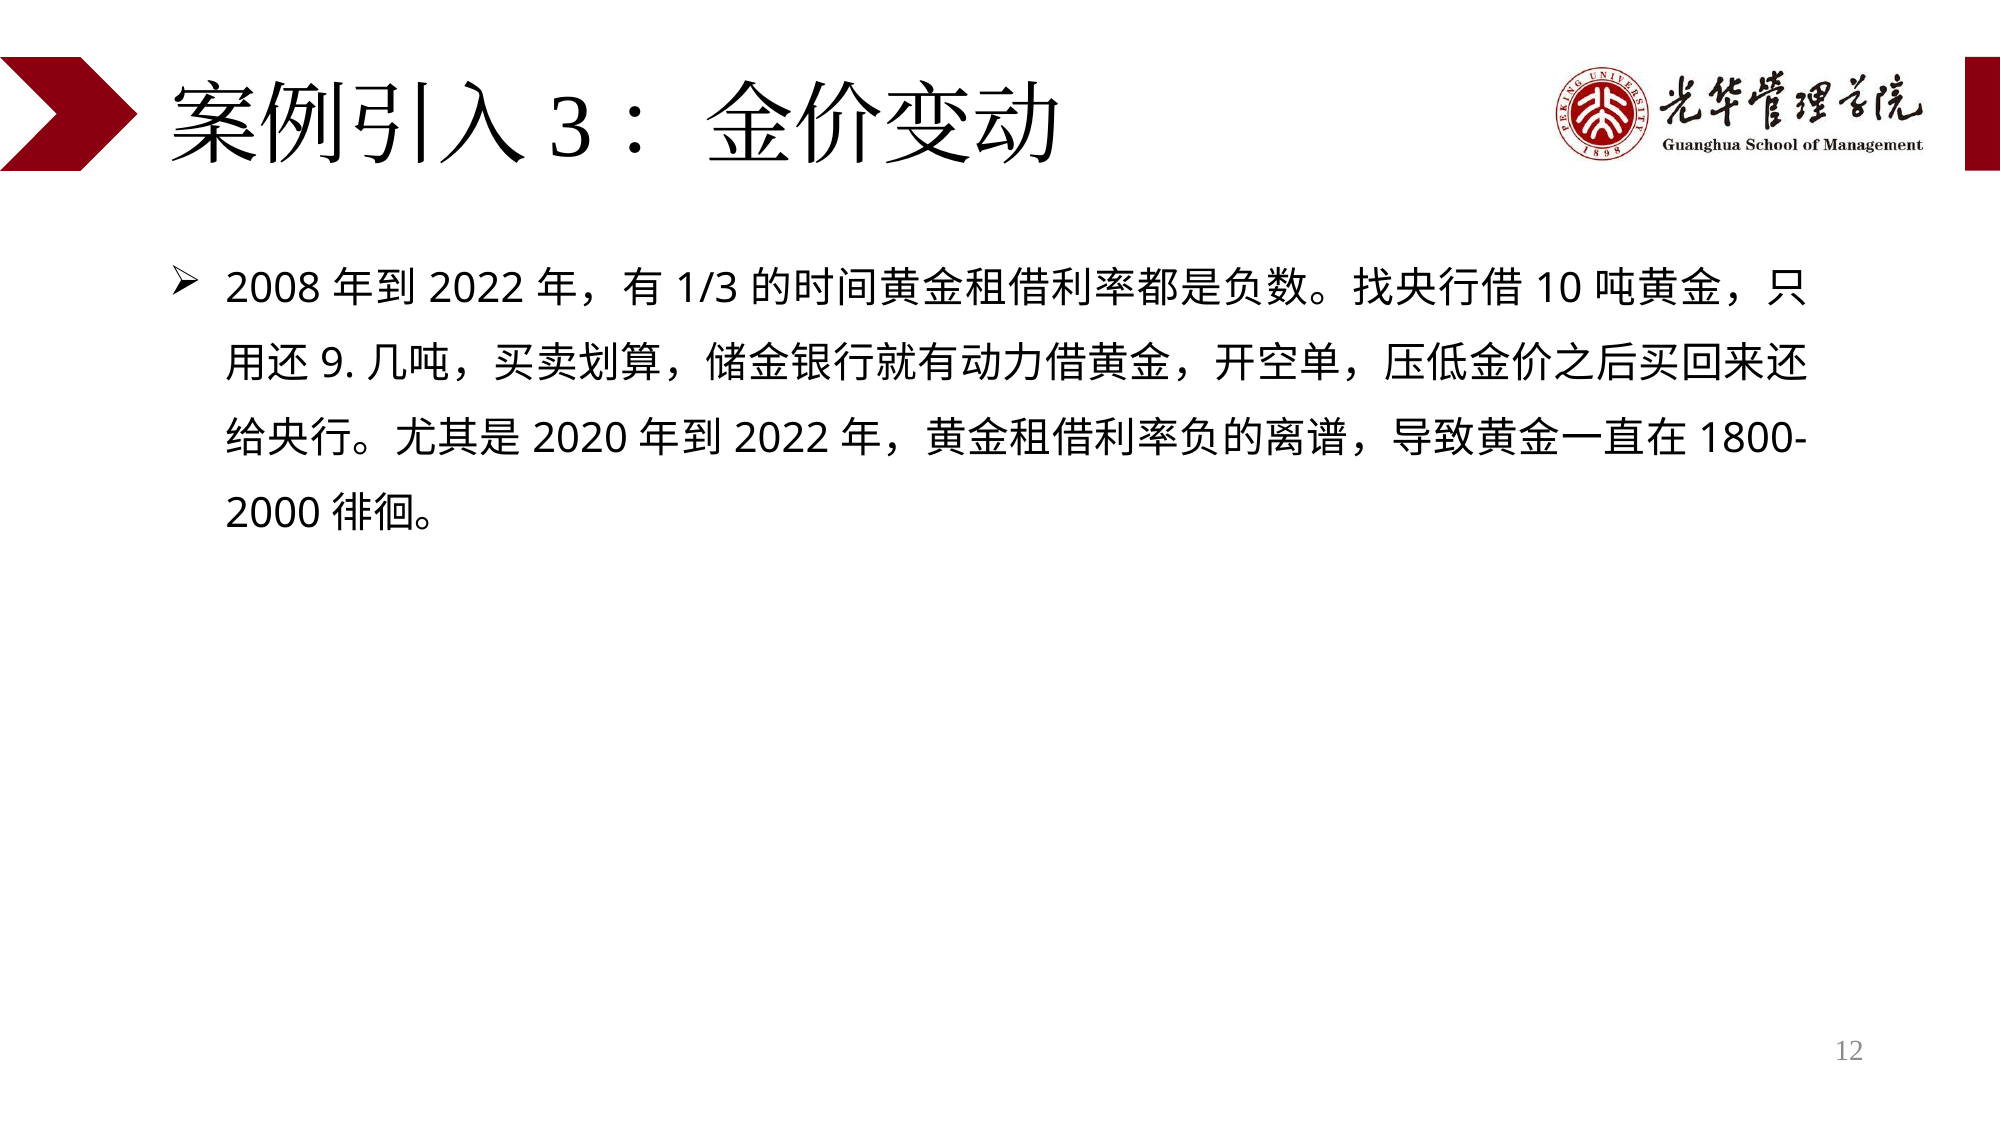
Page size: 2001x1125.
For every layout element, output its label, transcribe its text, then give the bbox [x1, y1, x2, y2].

list 2008年到2022年，有1/3的时间黄金租借利率都是负数。找央行借10吨黄金，只用还9.几吨，买卖划算，储金银行就有动力借黄金，开空单，压低金价之后买回来还给央行。尤其是2020年到2022年，黄金租借利率负的离谱，导致黄金一直在1800-2000徘徊。 [154, 227, 1823, 1019]
title 案例引入3：金价变动 [154, 59, 1537, 195]
picture [1507, 27, 1965, 200]
slide_number 12 [1429, 1018, 1880, 1079]
